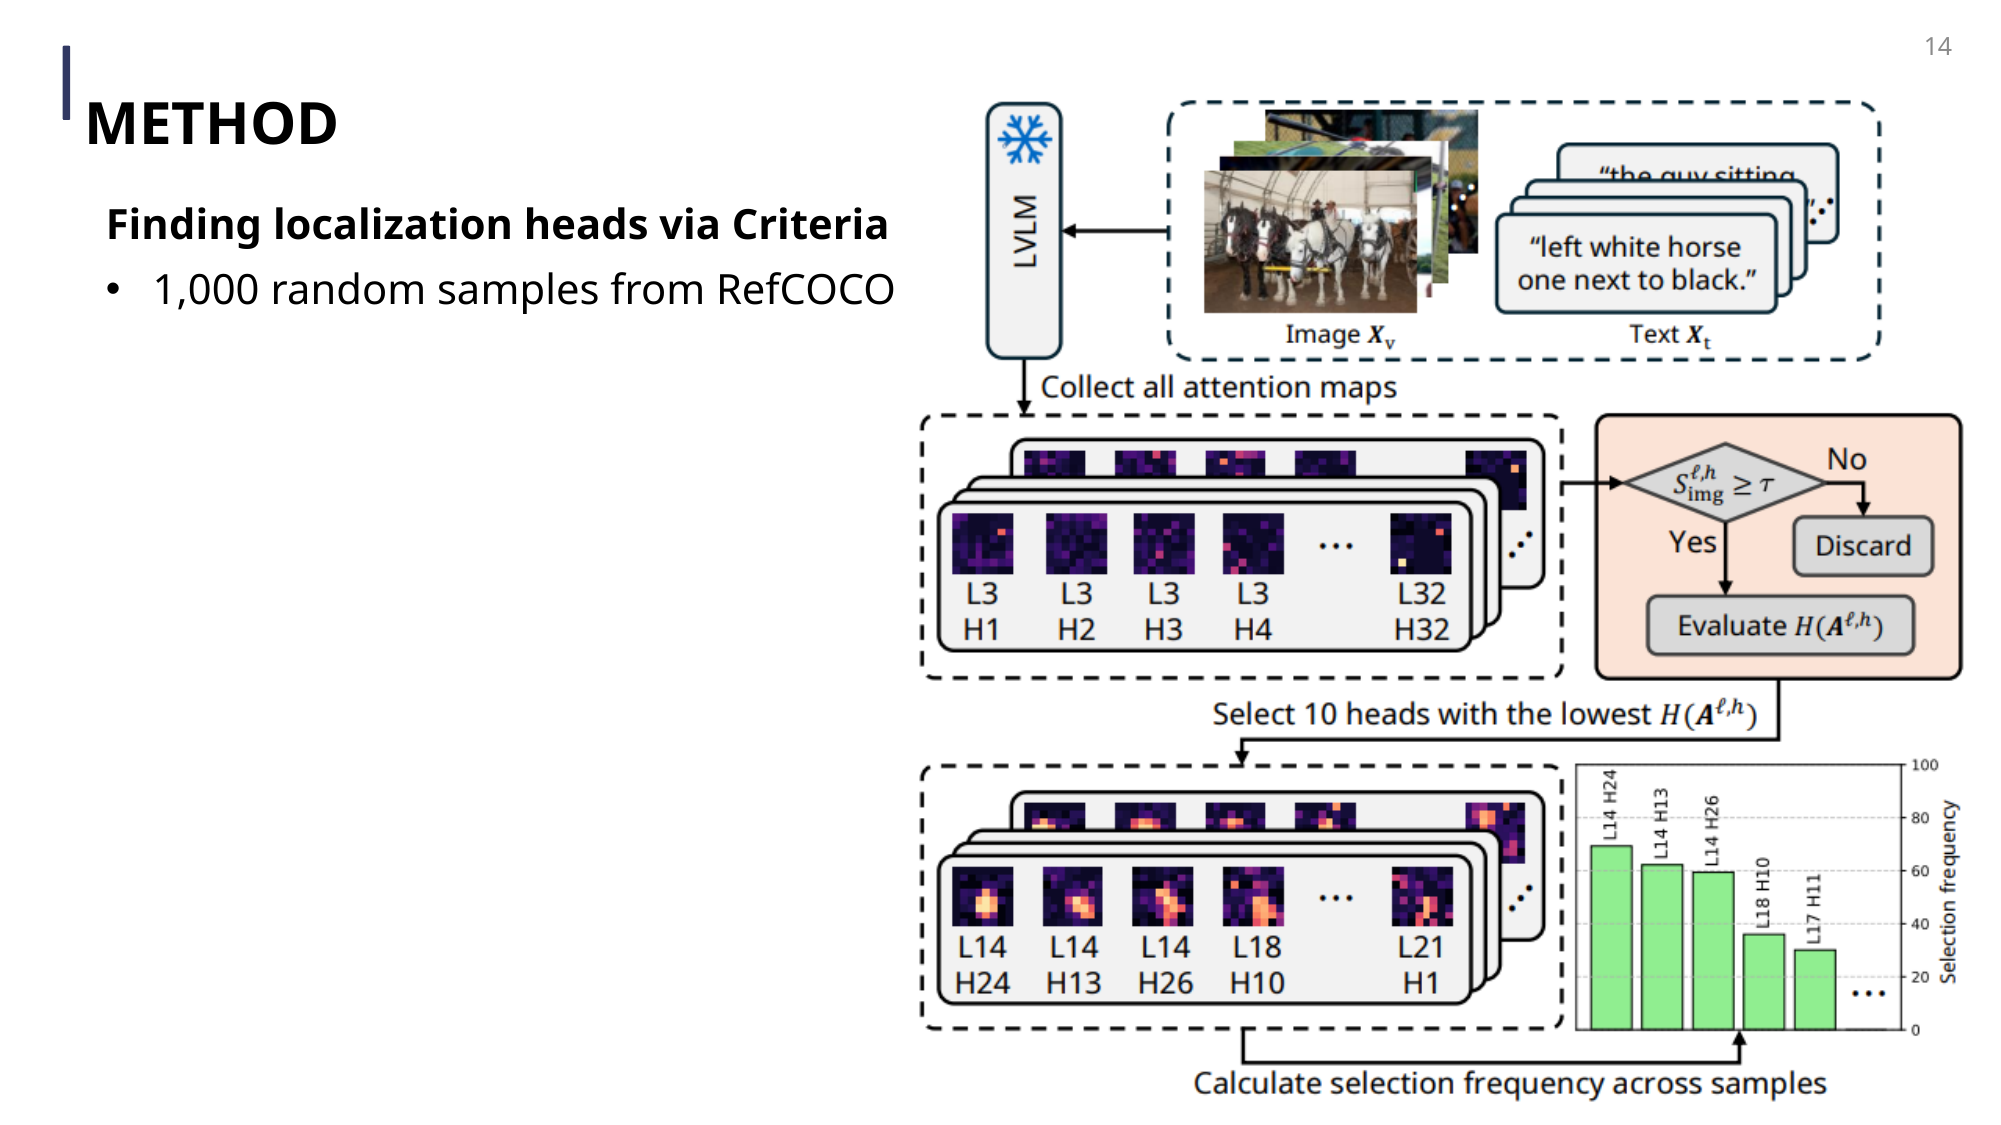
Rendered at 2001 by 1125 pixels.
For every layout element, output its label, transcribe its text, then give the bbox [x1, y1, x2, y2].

slide_number 14 [1517, 17, 1968, 63]
picture [904, 63, 1987, 1108]
text_box Finding localization heads via Criteria [91, 90, 904, 230]
text_box 1,000 random samples from RefCOCO training [91, 230, 904, 321]
